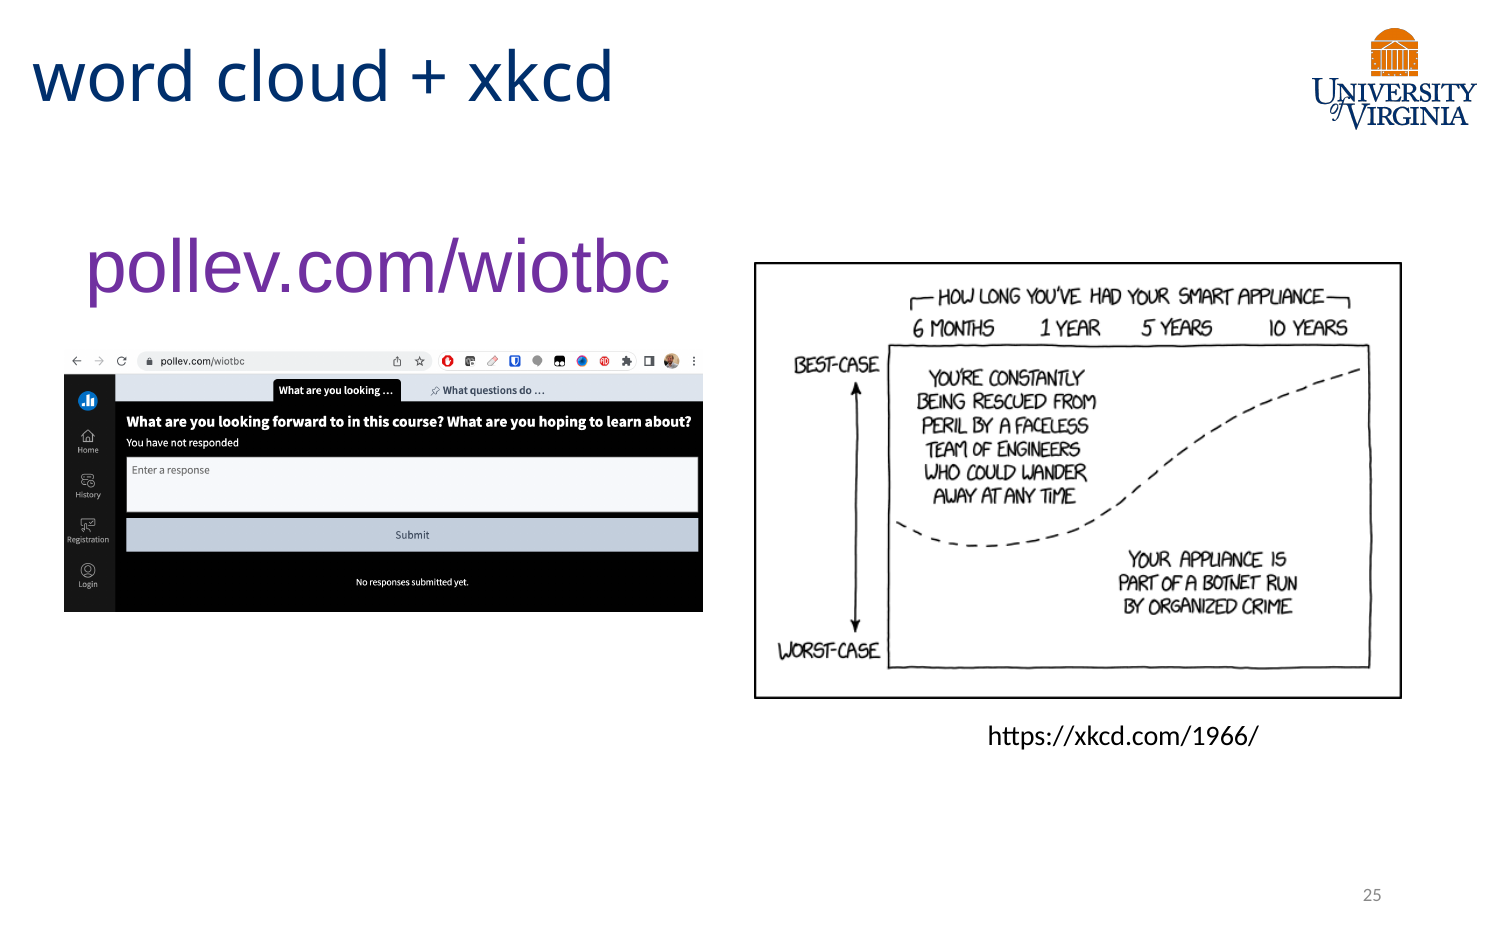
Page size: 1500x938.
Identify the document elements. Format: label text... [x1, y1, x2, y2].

picture [754, 262, 1403, 699]
title word cloud + xkcd [17, 14, 1297, 145]
text_box https://xkcd.com/1966/ [972, 709, 1326, 759]
picture [1312, 28, 1477, 130]
slide_number 25 [1059, 868, 1397, 919]
text_box pollev.com/wiotbc [70, 209, 687, 315]
picture [64, 348, 703, 613]
